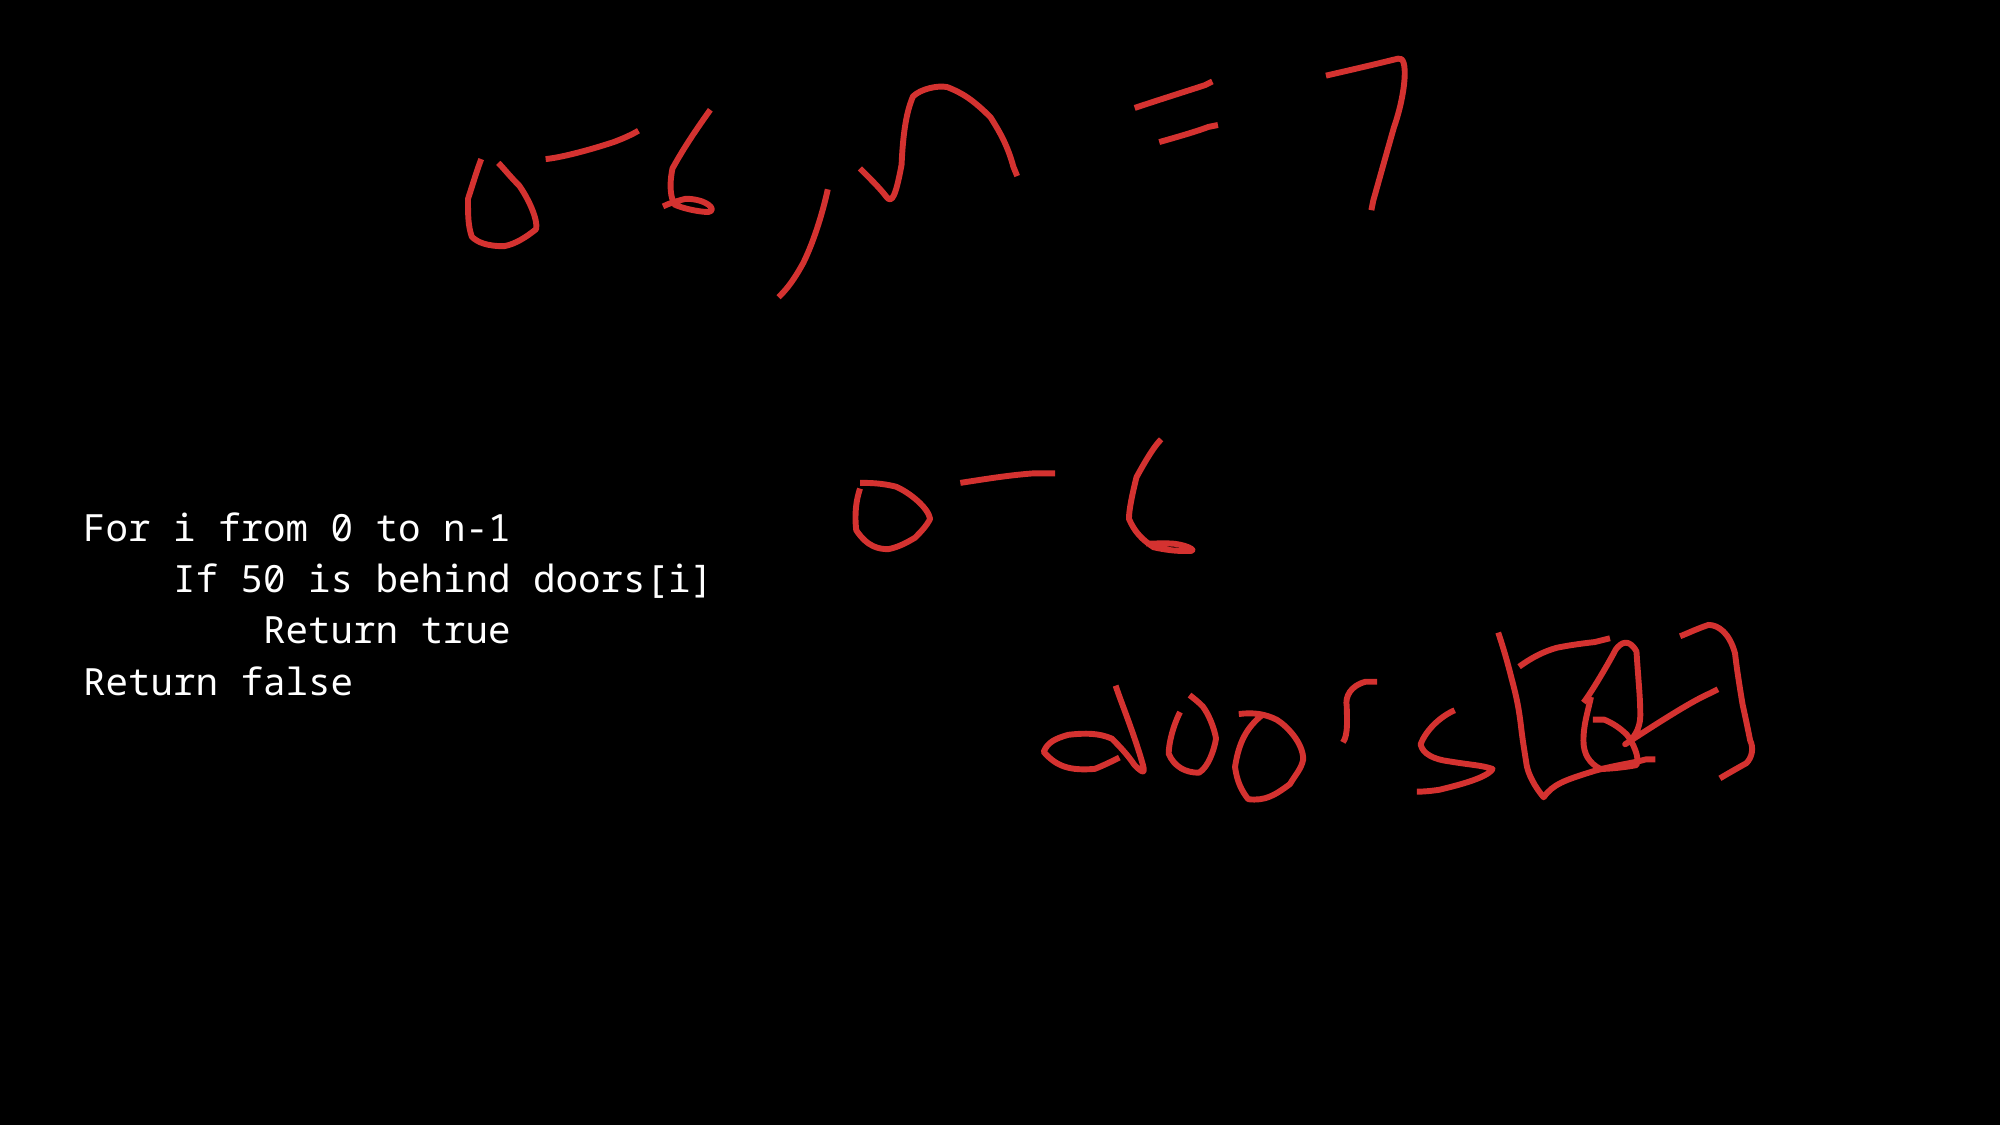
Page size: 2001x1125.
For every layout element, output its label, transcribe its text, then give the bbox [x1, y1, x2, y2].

text_box [1232, 711, 1306, 802]
text_box [1341, 679, 1378, 744]
text_box [1416, 708, 1495, 794]
text_box [465, 158, 539, 249]
text_box [1581, 640, 1719, 747]
text_box [1496, 631, 1600, 800]
text_box [662, 108, 714, 215]
text_box [1158, 122, 1219, 145]
text_box [1605, 759, 1635, 766]
text_box [1517, 636, 1611, 669]
text_box [1640, 757, 1656, 764]
text_box [1679, 622, 1755, 781]
text_box [858, 84, 1020, 202]
text_box [1041, 684, 1146, 774]
list For i from 0 to n-1 If 50 is behind doors[i] Return true Return false [68, 252, 1932, 1000]
text_box [545, 128, 640, 162]
text_box [960, 471, 1056, 485]
text_box [777, 188, 830, 299]
text_box [1134, 79, 1214, 110]
text_box [853, 480, 933, 552]
text_box [1126, 437, 1195, 554]
text_box [1581, 696, 1640, 772]
text_box [1166, 693, 1219, 775]
text_box [1325, 56, 1407, 211]
